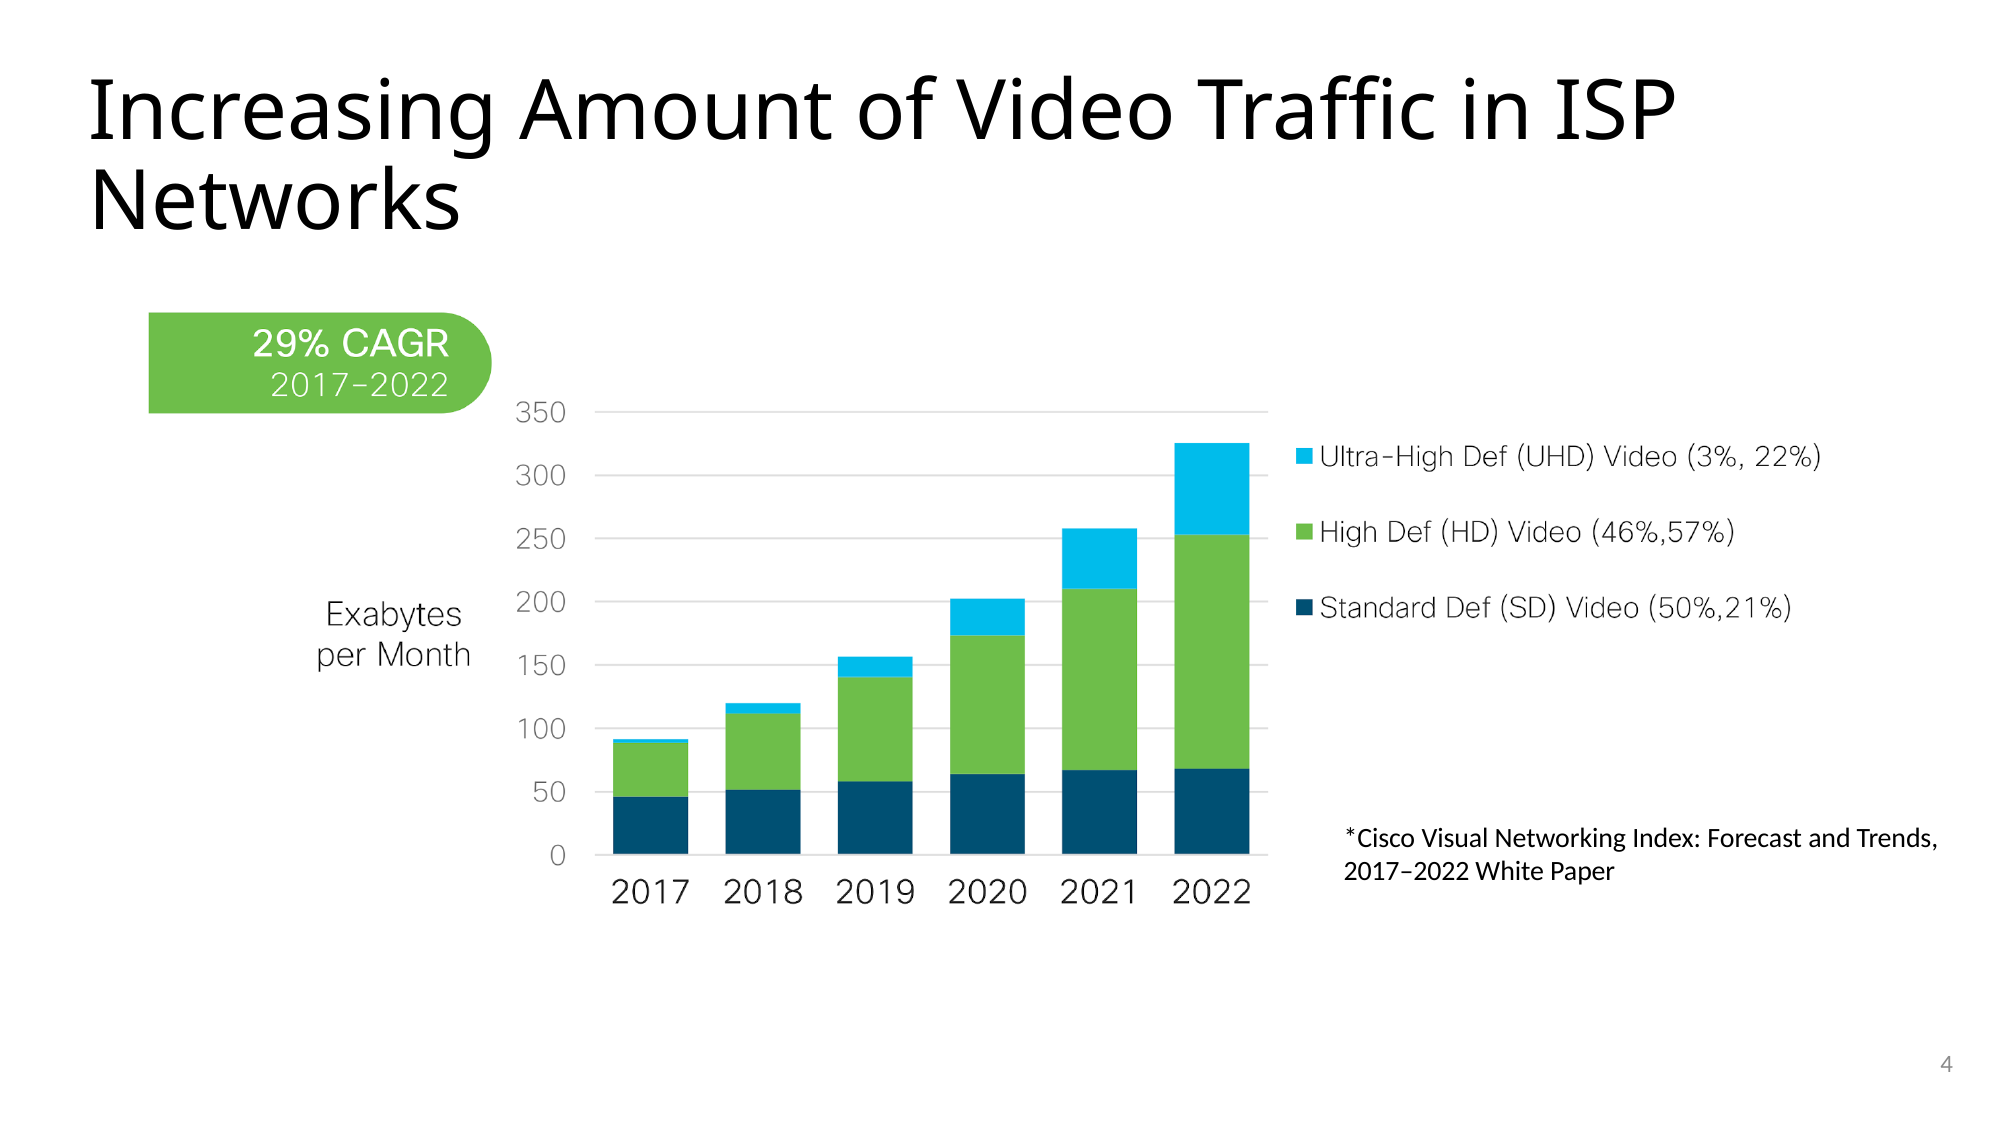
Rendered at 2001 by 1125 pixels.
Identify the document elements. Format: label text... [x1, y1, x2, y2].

slide_number 4 [1853, 1019, 1974, 1106]
picture [145, 305, 1828, 946]
title Increasing Amount of Video Traffic in ISP Networks [68, 47, 1932, 173]
text_box *Cisco Visual Networking Index: Forecast and Trends, 2017–2022 White Paper [1828, 799, 1999, 861]
